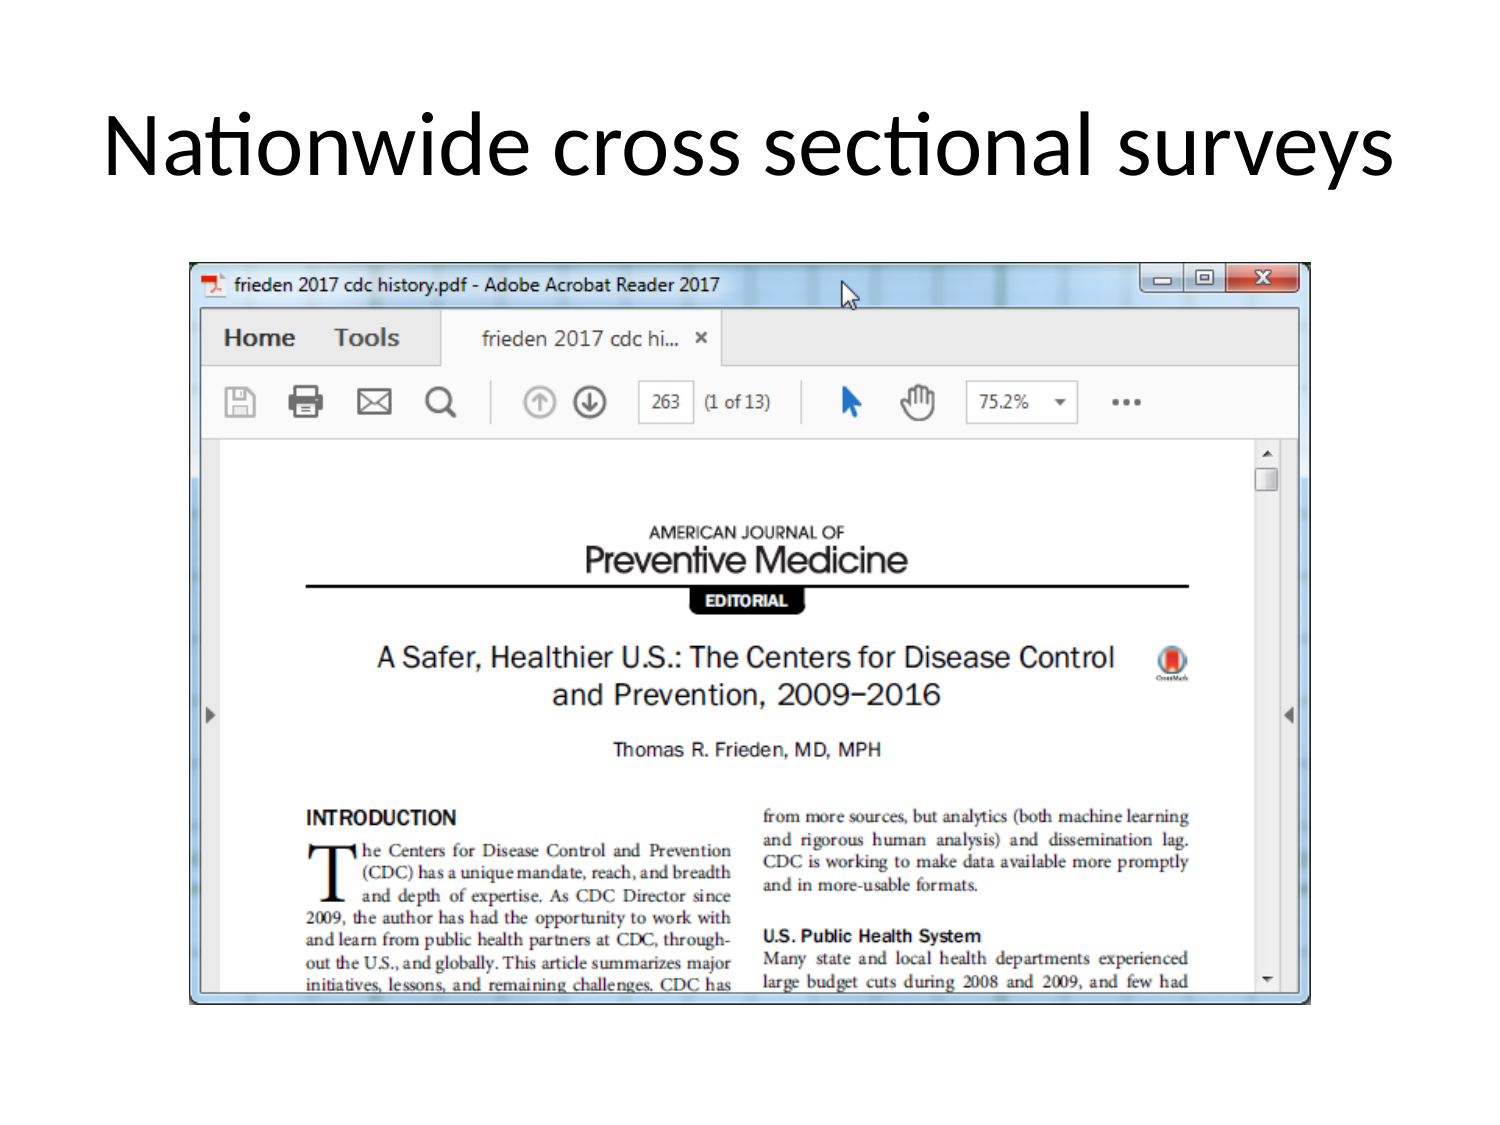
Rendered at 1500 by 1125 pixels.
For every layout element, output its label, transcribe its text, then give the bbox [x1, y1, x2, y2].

title Nationwide cross sectional surveys [75, 45, 1425, 233]
picture [189, 262, 1311, 1005]
